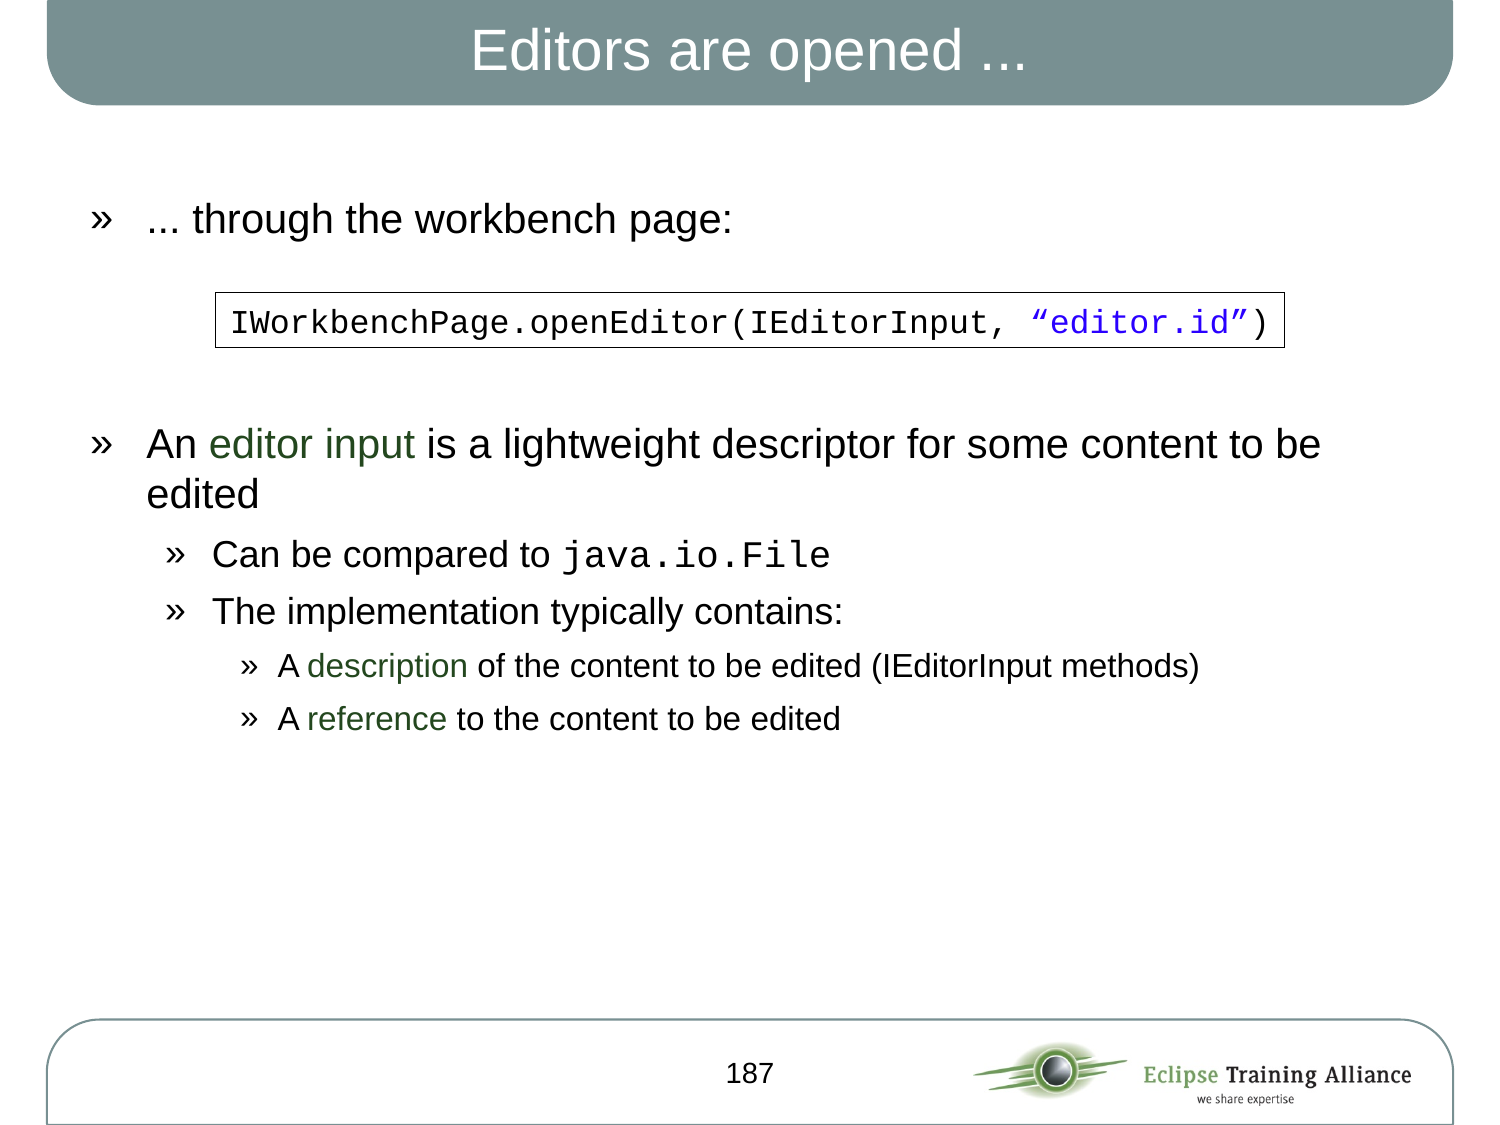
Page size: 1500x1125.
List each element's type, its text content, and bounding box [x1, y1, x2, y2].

list ... through the workbench page: An editor input is a lightweight descriptor for some content to be edited Can be compared to java.io.File The implementation typically contains: A description of the content to be edited (IEditorInput methods) A reference to the content to be edited [75, 184, 1425, 1000]
picture [973, 1038, 1411, 1106]
title Editors are opened ... [82, 0, 1418, 94]
text_box IWorkbenchPage.openEditor(IEditorInput, “editor.id”) [215, 292, 1285, 348]
